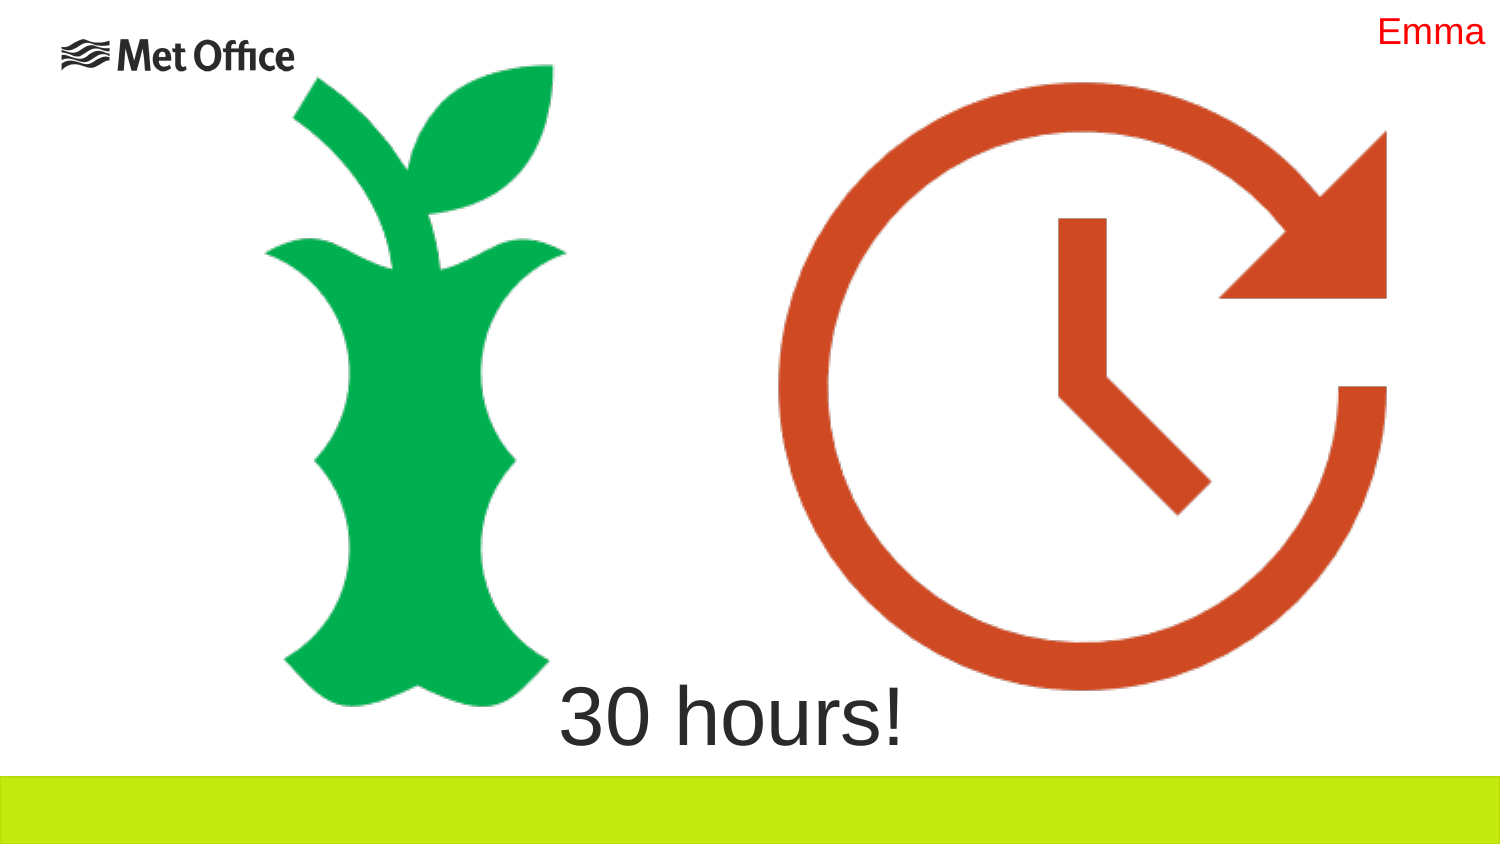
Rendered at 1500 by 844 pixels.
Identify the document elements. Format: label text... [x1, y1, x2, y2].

text_box Emma [1345, 0, 1500, 60]
picture [30, 3, 1467, 771]
